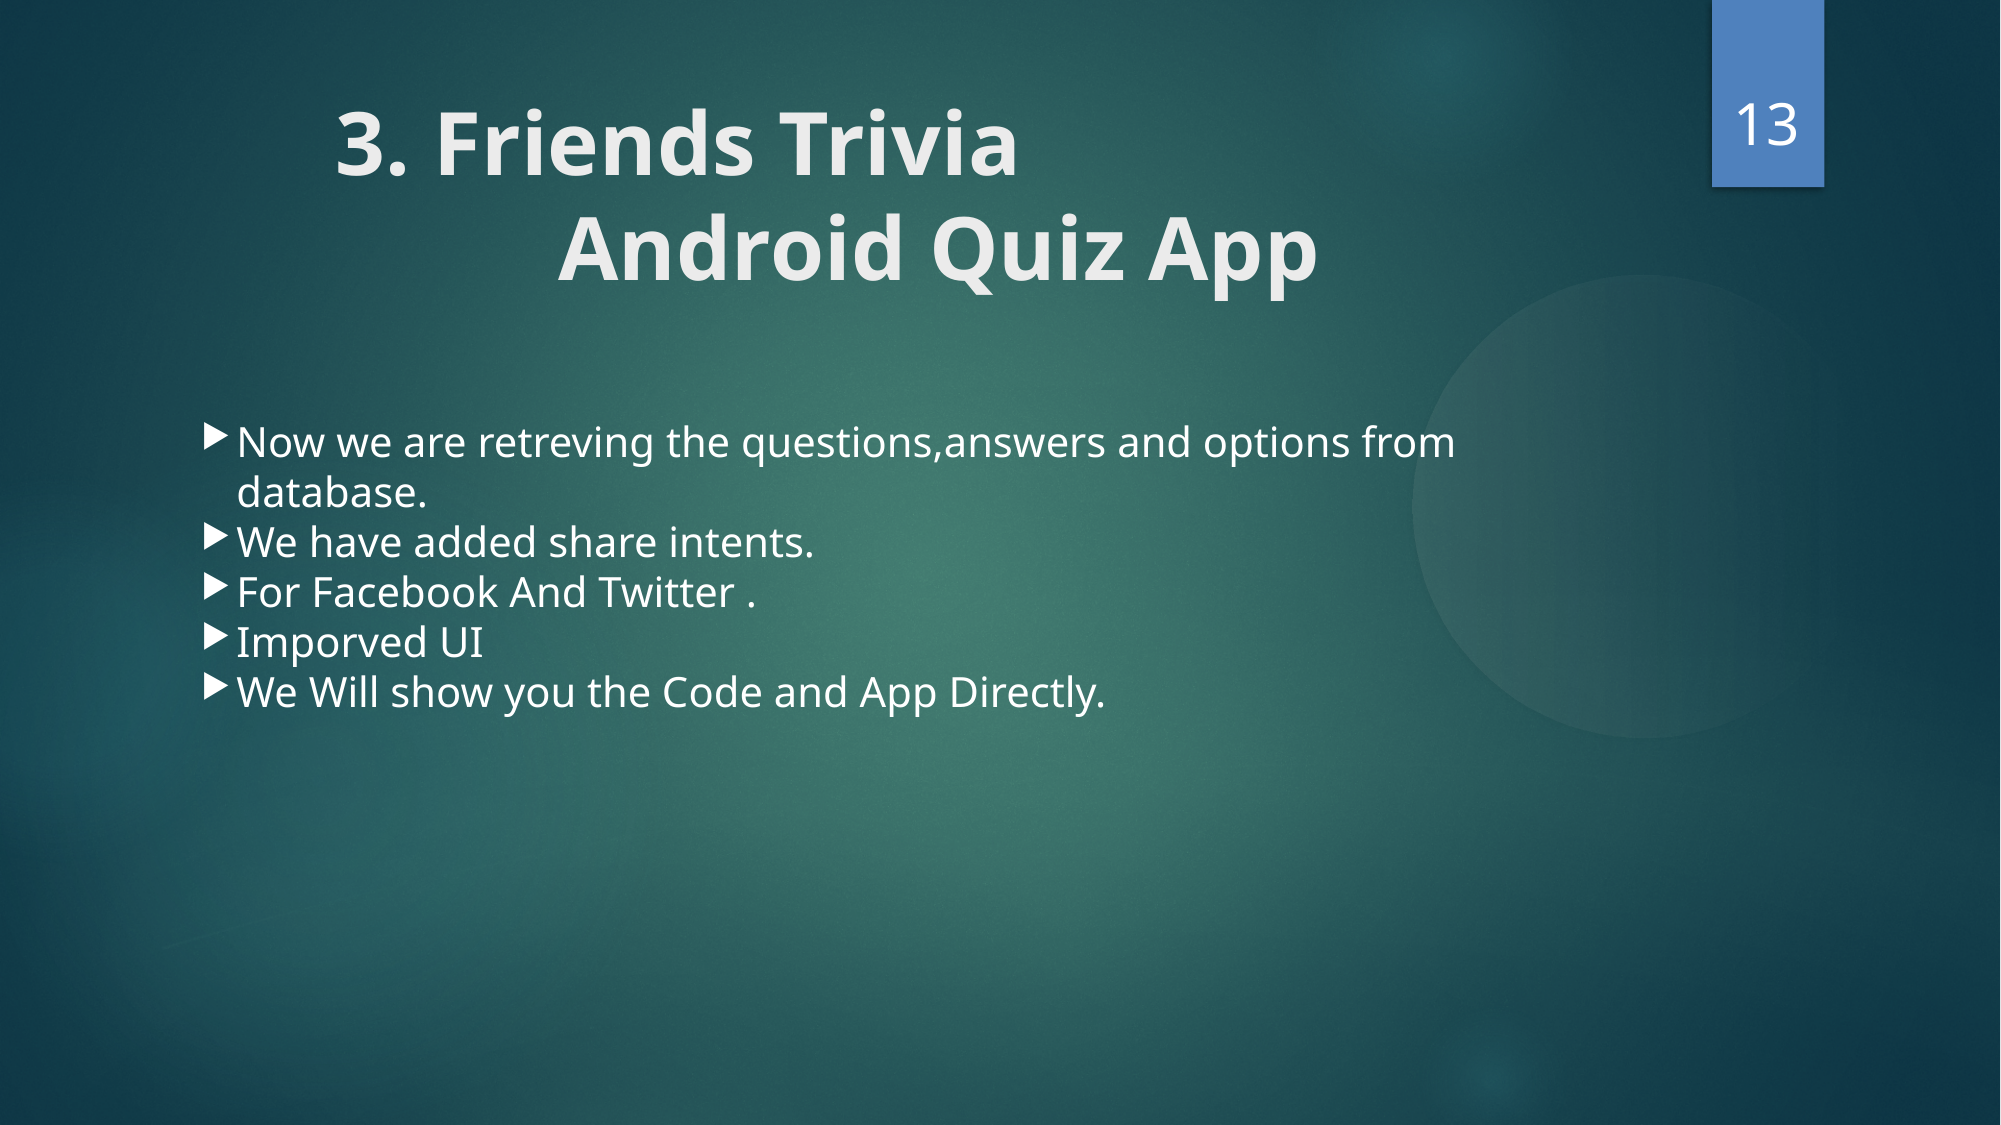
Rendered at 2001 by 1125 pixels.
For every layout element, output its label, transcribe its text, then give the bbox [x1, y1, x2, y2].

text_box 3. Friends Trivia Android Quiz App [171, 80, 1572, 310]
picture [0, 0, 2001, 1125]
text_box Now we are retreving the questions,answers and options from database. We have added share intents. For Facebook And Twitter . Imporved UI We Will show you the Code and App Directly. [186, 408, 1543, 873]
text_box <number> [1698, 48, 1836, 175]
